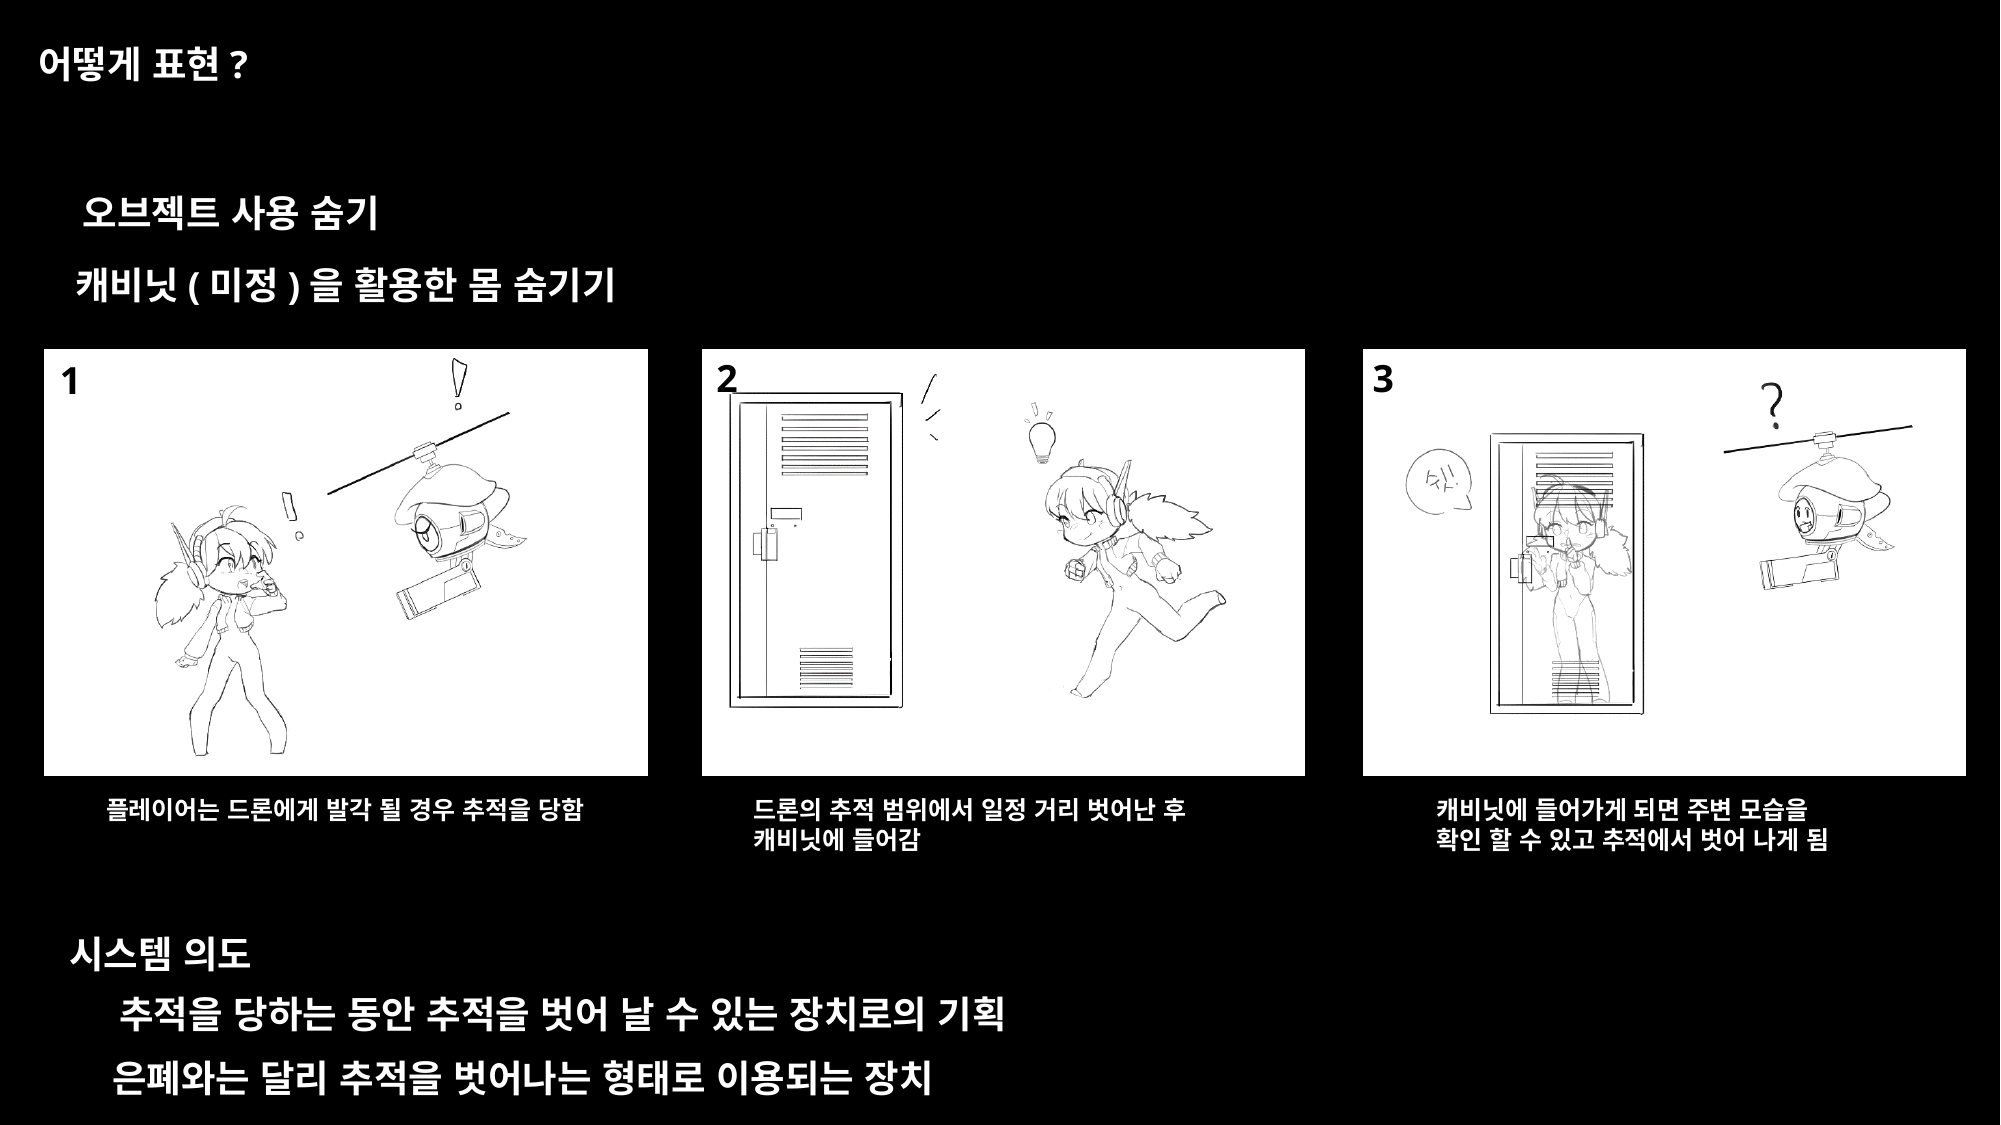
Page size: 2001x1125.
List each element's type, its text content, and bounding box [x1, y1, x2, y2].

picture [44, 349, 648, 776]
picture [702, 349, 1305, 776]
text_box 은폐와는 달리 추적을 벗어나는 형태로 이용되는 장치 [97, 1047, 950, 1108]
text_box 오브젝트 사용 숨기 [67, 182, 395, 243]
text_box 어떻게 표현? [23, 33, 264, 94]
text_box 캐비닛에 들어가게 되면 주변 모습을 확인 할 수 있고 추적에서 벗어 나게 됨 [1421, 786, 1846, 862]
text_box 3 [1357, 347, 1410, 407]
text_box 드론의 추적 범위에서 일정 거리 벗어난 후 캐비닛에 들어감 [738, 786, 1202, 862]
text_box 시스템 의도 [54, 923, 268, 983]
text_box 추적을 당하는 동안 추적을 벗어 날 수 있는 장치로의 기획 [104, 983, 1034, 1044]
text_box 플레이어는 드론에게 발각 될 경우 추적을 당함 [91, 787, 600, 832]
picture [1363, 349, 1966, 776]
text_box 캐비닛(미정)을 활용한 몸 숨기기 [60, 254, 632, 315]
